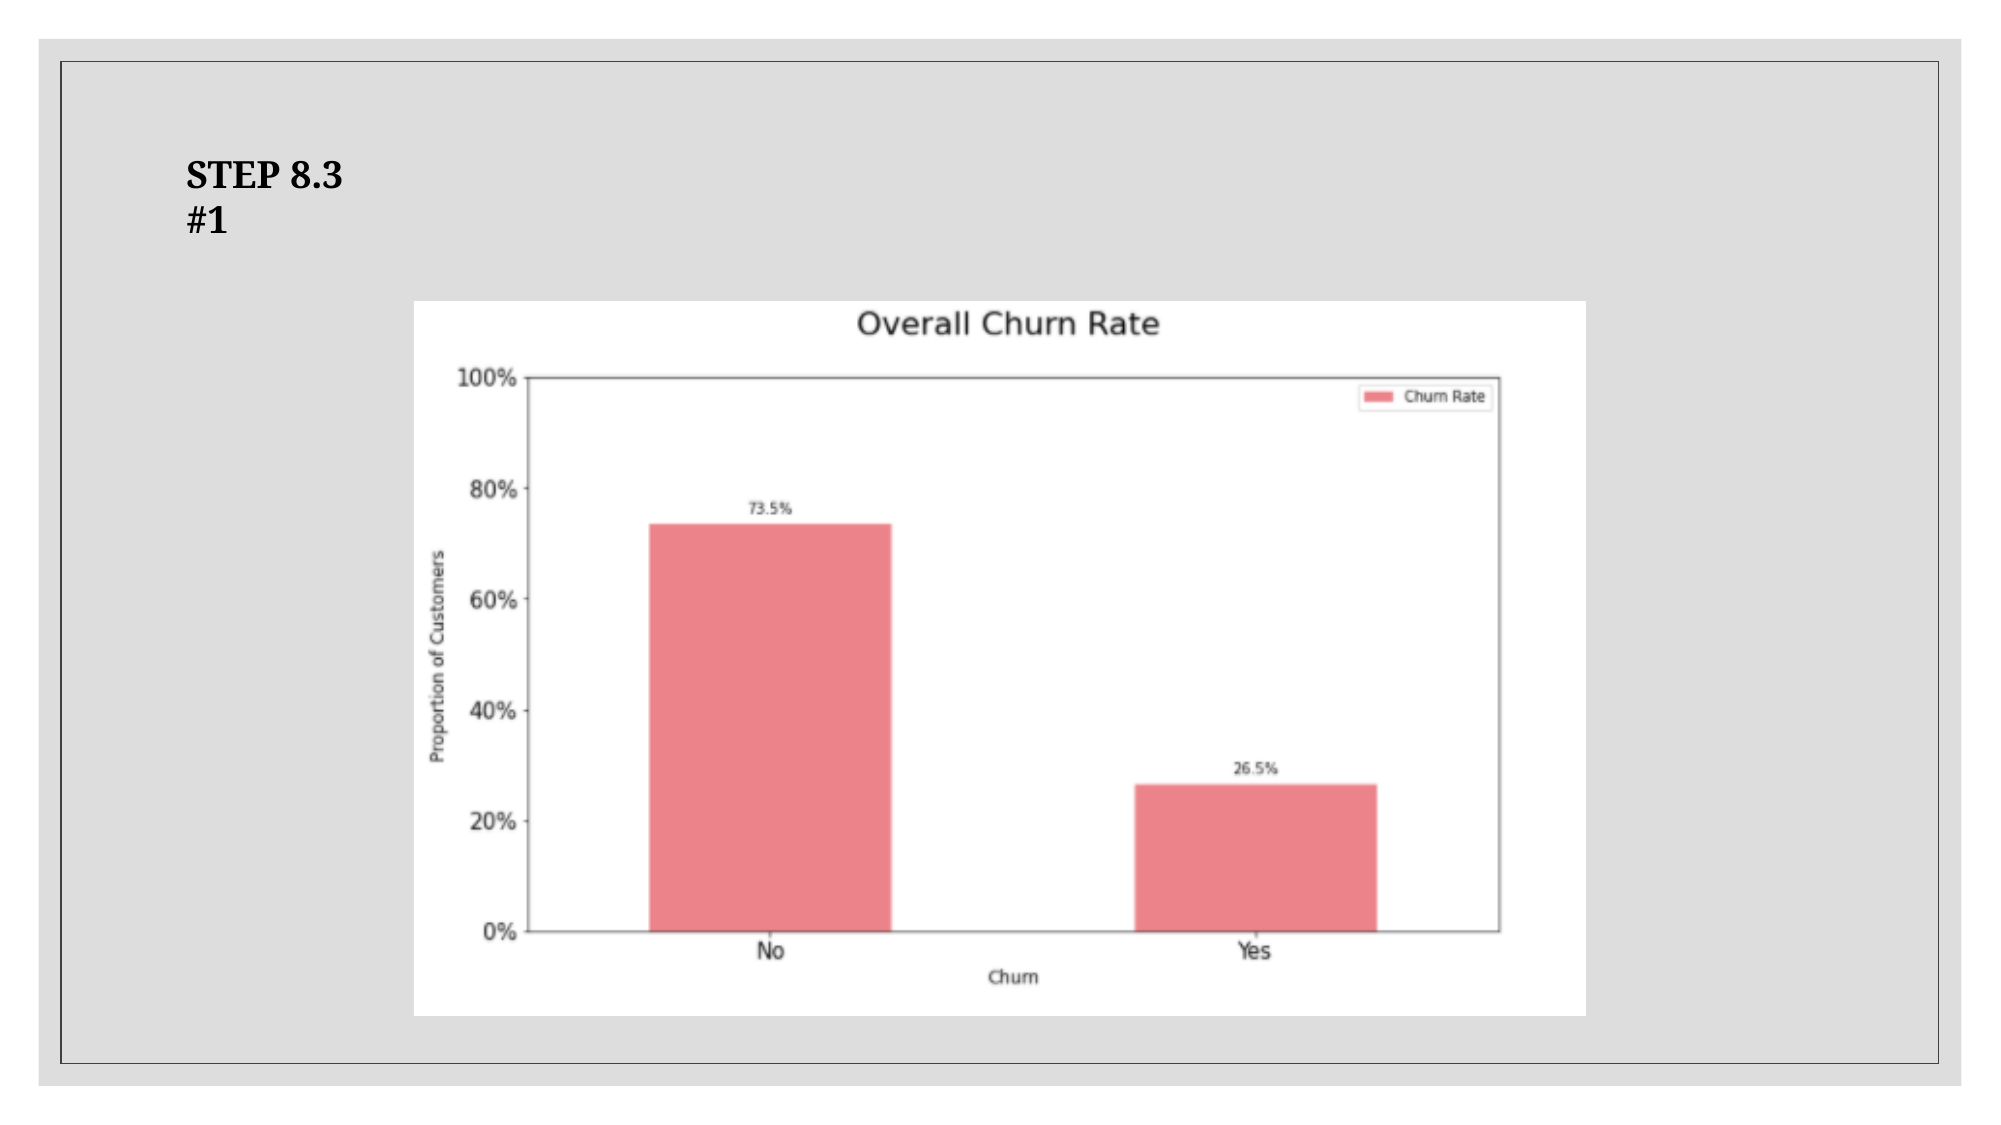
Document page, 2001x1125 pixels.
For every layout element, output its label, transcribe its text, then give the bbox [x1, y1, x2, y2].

picture [413, 301, 1587, 1016]
text_box STEP 8.3 #1 [171, 143, 472, 249]
